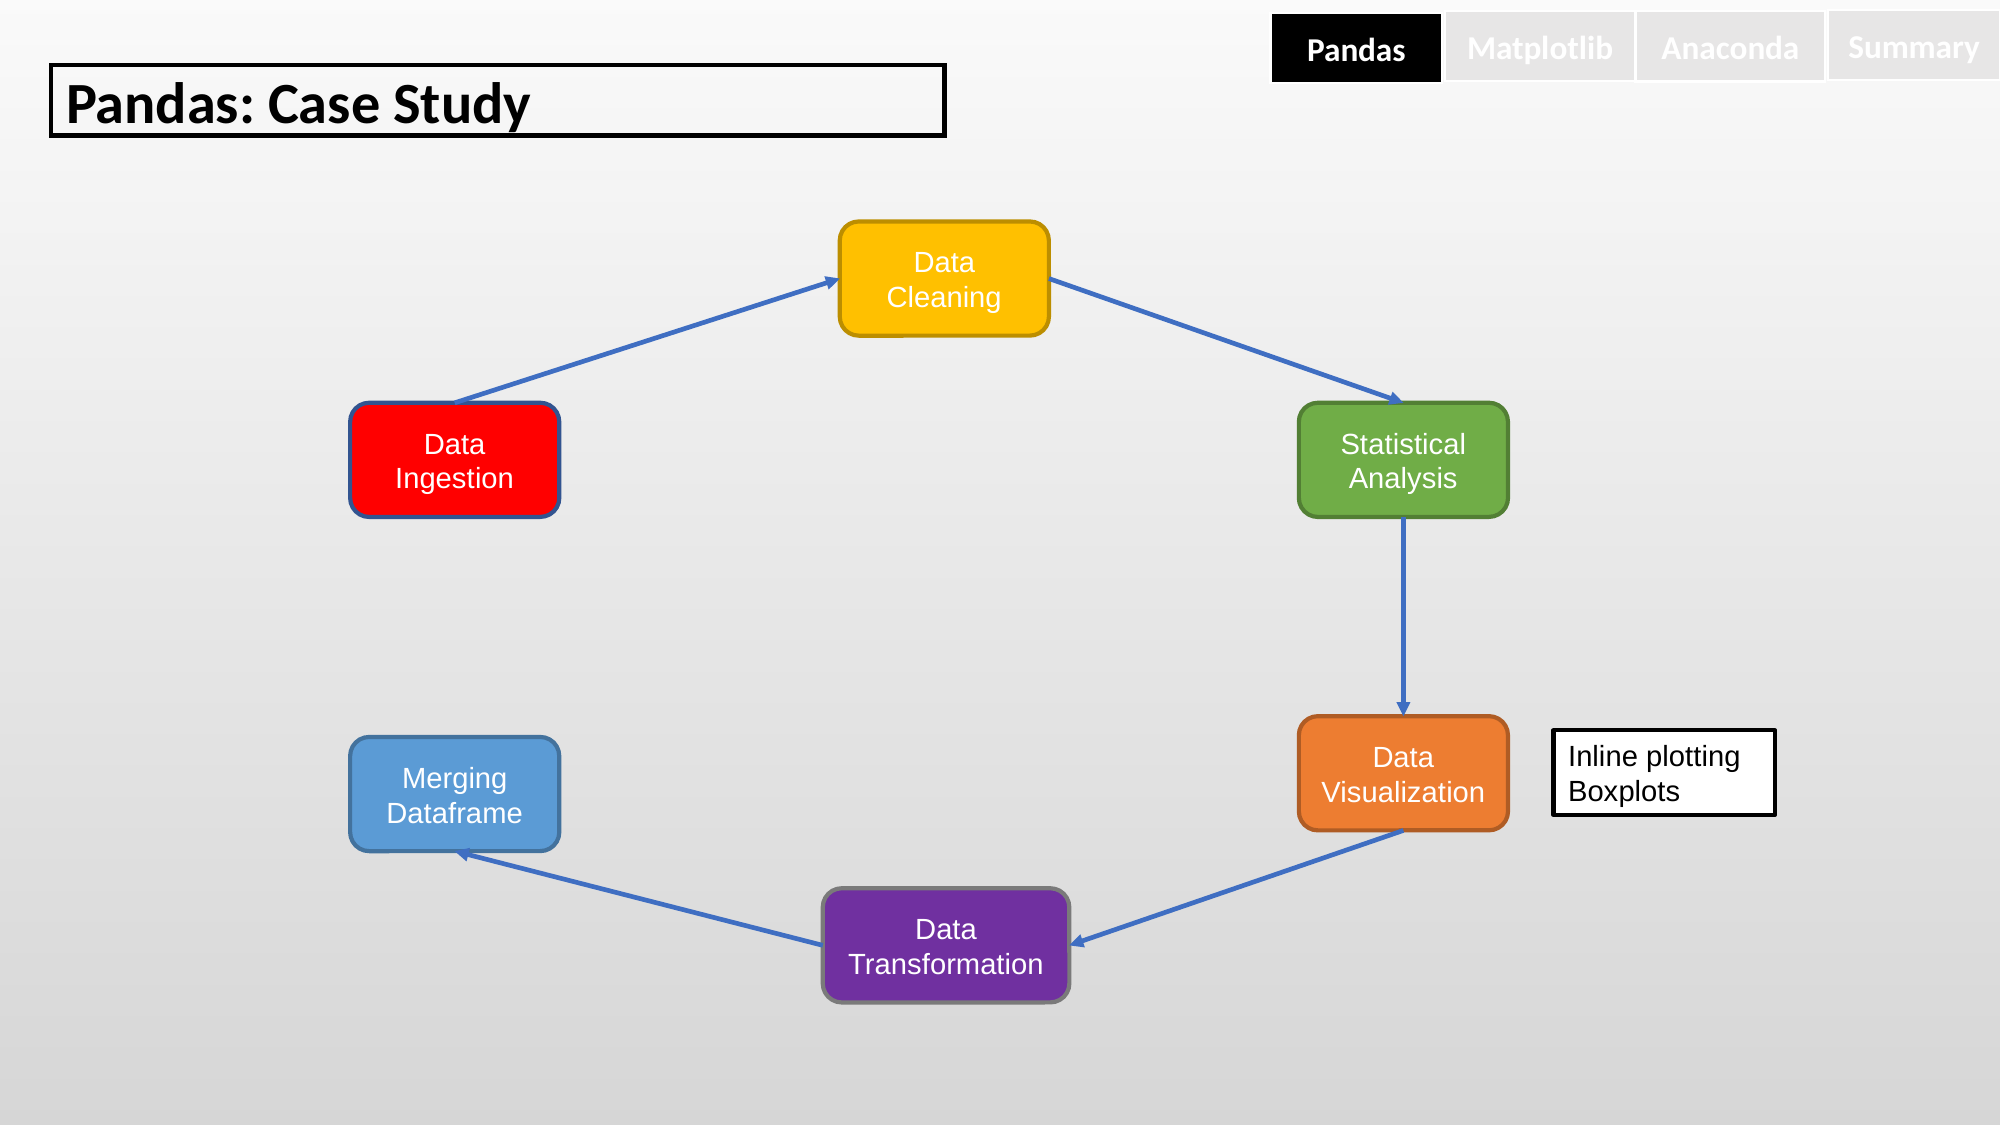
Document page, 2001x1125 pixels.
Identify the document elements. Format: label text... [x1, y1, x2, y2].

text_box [1048, 278, 1404, 404]
text_box Data Cleaning [837, 219, 1052, 338]
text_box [454, 850, 823, 946]
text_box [454, 278, 840, 404]
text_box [1270, 9, 2000, 84]
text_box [1069, 830, 1404, 946]
text_box Merging Dataframe [348, 734, 562, 854]
text_box Inline plotting Boxplots [1551, 728, 1777, 817]
text_box Statistical Analysis [1296, 400, 1511, 520]
text_box Data Ingestion [348, 400, 562, 520]
text_box Data Transformation [820, 886, 1072, 1005]
text_box Data Visualization [1296, 714, 1511, 833]
text_box Pandas: Case Study [51, 65, 945, 136]
